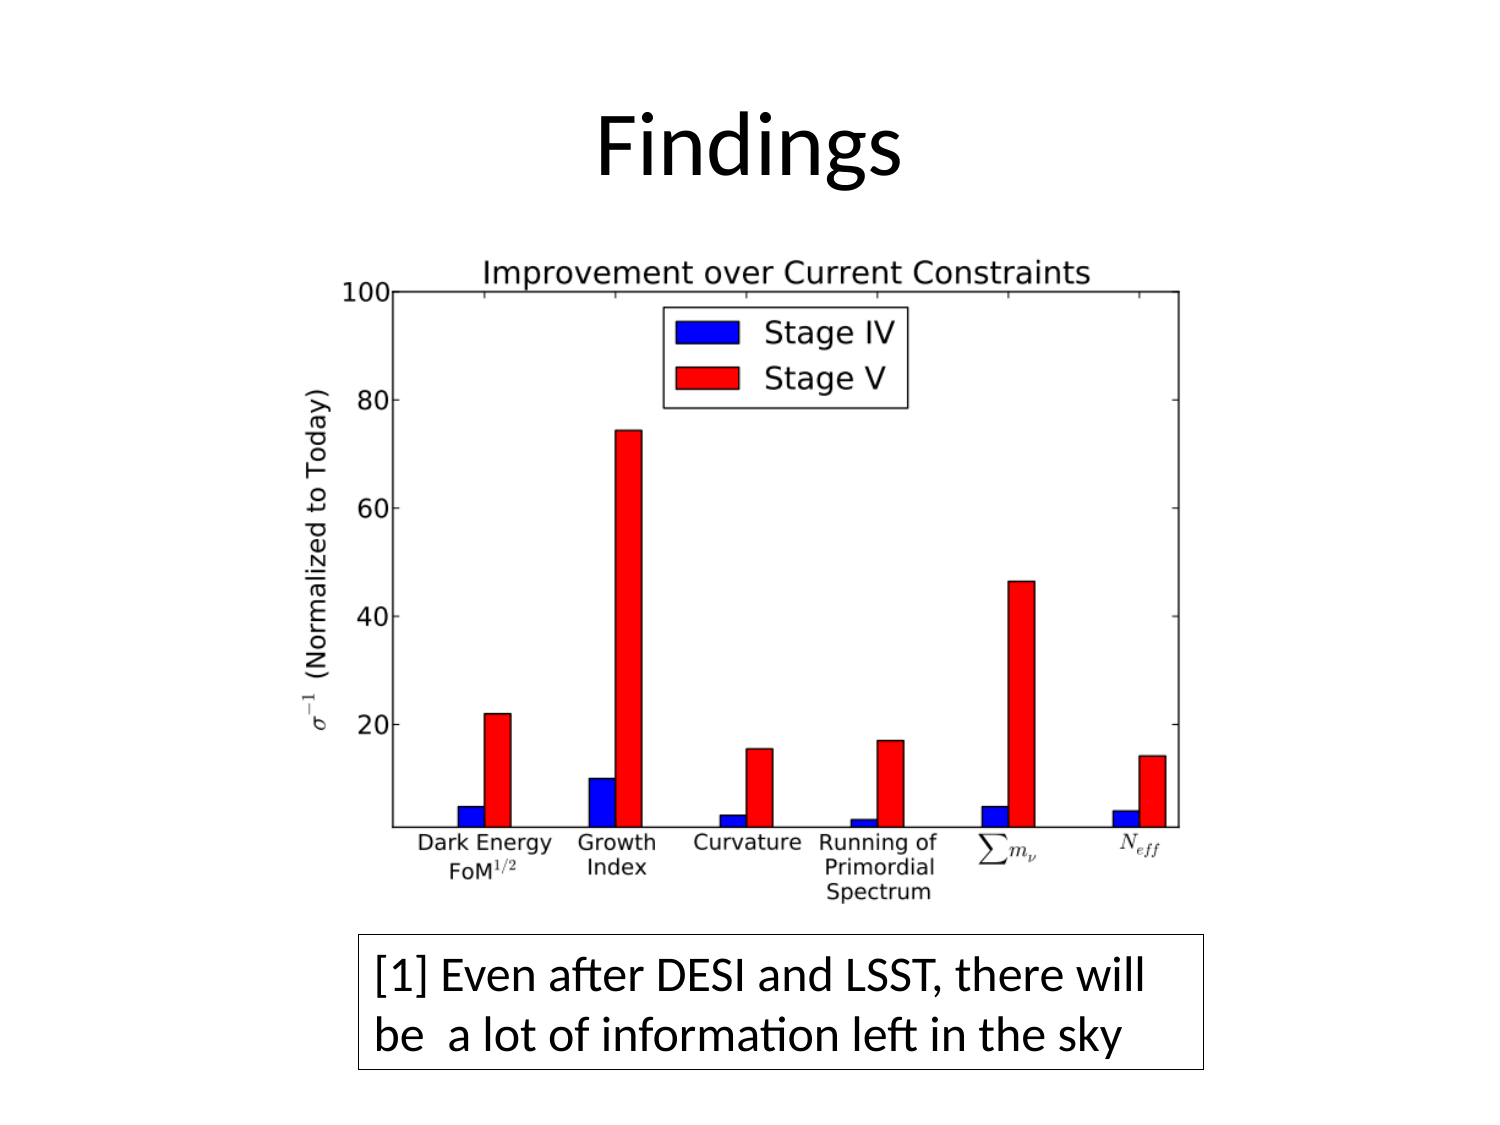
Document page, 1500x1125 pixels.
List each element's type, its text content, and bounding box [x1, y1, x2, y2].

text_box [1] Even after DESI and LSST, there will be a lot of information left in the sky [358, 943, 1204, 1070]
picture [267, 232, 1205, 935]
title Findings [75, 45, 1425, 233]
